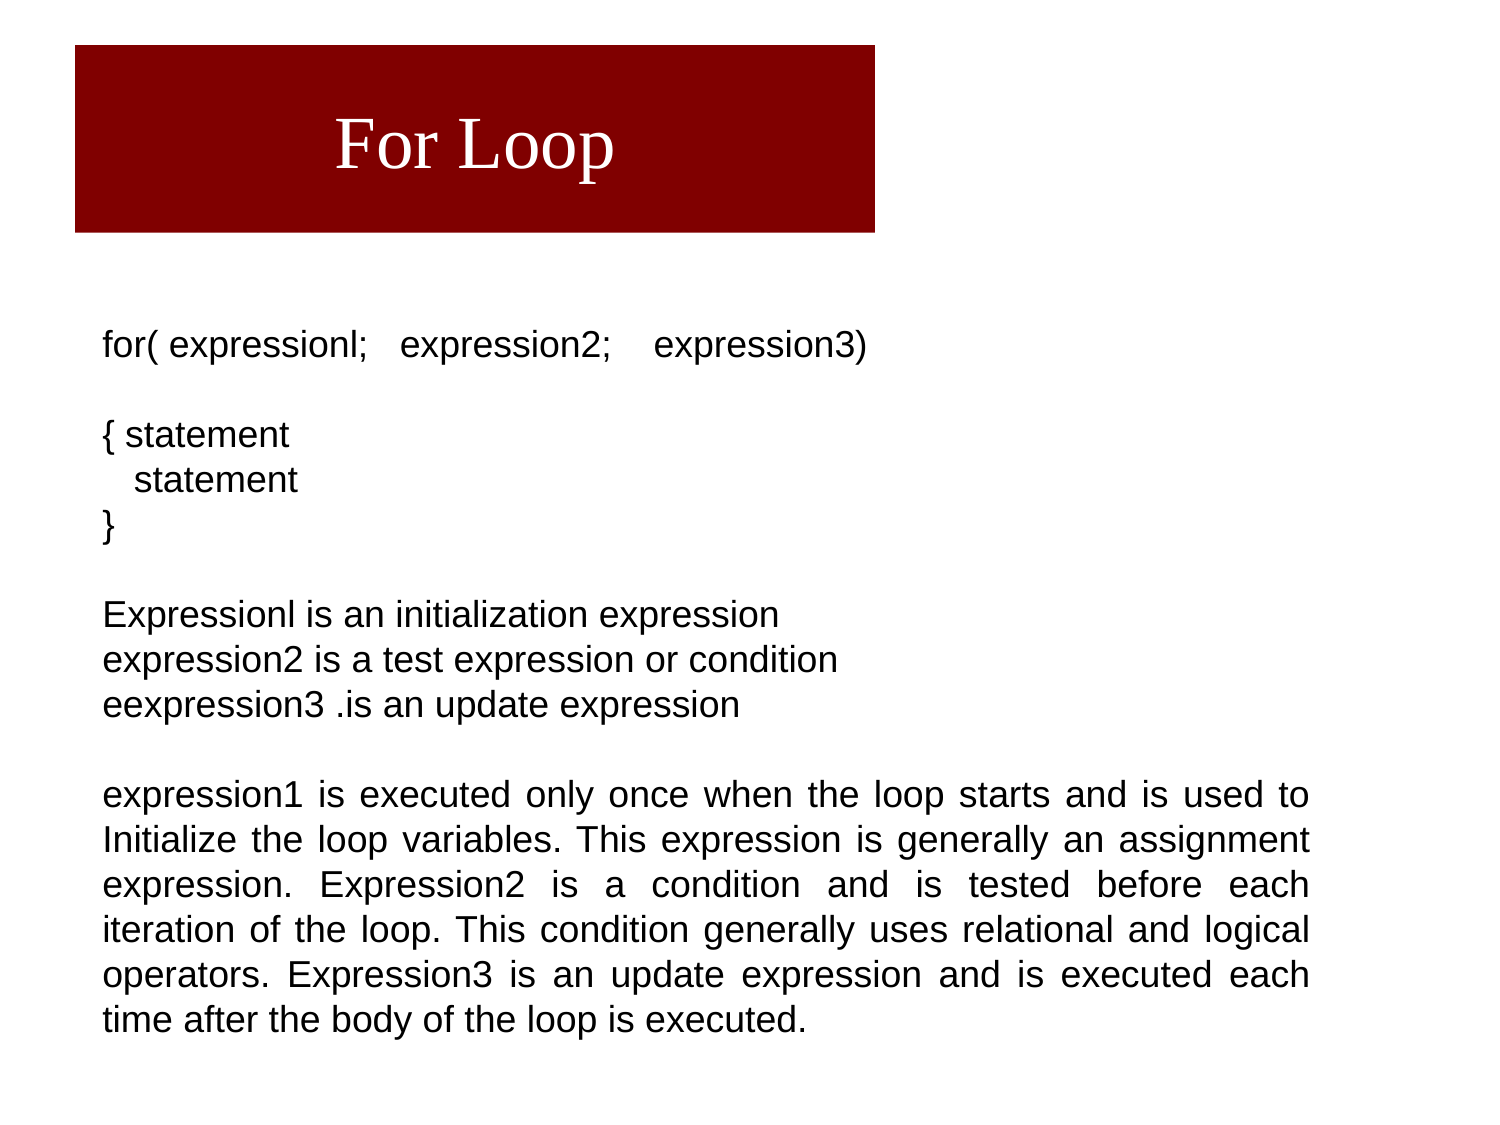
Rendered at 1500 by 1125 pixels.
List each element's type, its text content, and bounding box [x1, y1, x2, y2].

text_box for( expressionl; expression2; expression3) { statement statement } Expressionl is an initialization expression expression2 is a test expression or condition eexpression3 .is an update expression expression1 is executed only once when the loop starts and is used to Initialize the loop variables. This expression is generally an assignment expression. Expression2 is a condition and is tested before each iteration of the loop. This condition generally uses relational and logical operators. Expression3 is an update expression and is executed each time after the body of the loop is executed. [87, 312, 1325, 1125]
title For Loop [74, 44, 876, 233]
